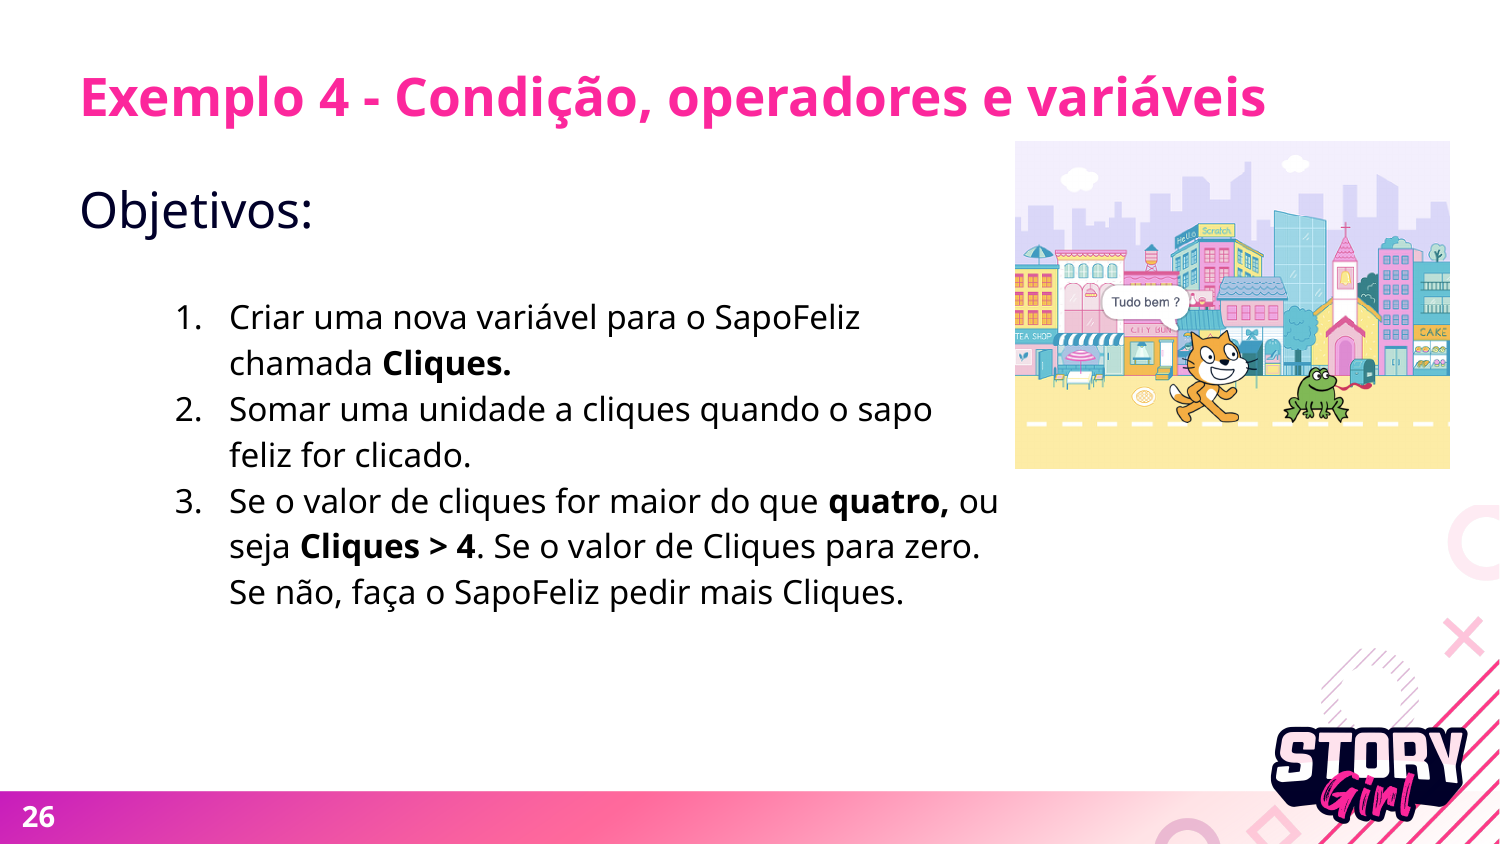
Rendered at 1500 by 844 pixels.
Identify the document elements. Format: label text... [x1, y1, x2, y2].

list Objetivos: Criar uma nova variável para o SapoFeliz chamada Cliques. Somar uma unidade a cliques quando o sapo feliz for clicado. Se o valor de cliques for maior do que quatro, ou seja Cliques > 4. Se o valor de Cliques para zero. Se não, faça o SapoFeliz pedir mais Cliques. [64, 169, 1015, 750]
picture [1014, 141, 1451, 469]
picture [78, 505, 1500, 844]
slide_number ‹#› [0, 785, 78, 844]
title Exemplo 4 - Condição, operadores e variáveis [64, 48, 1434, 142]
